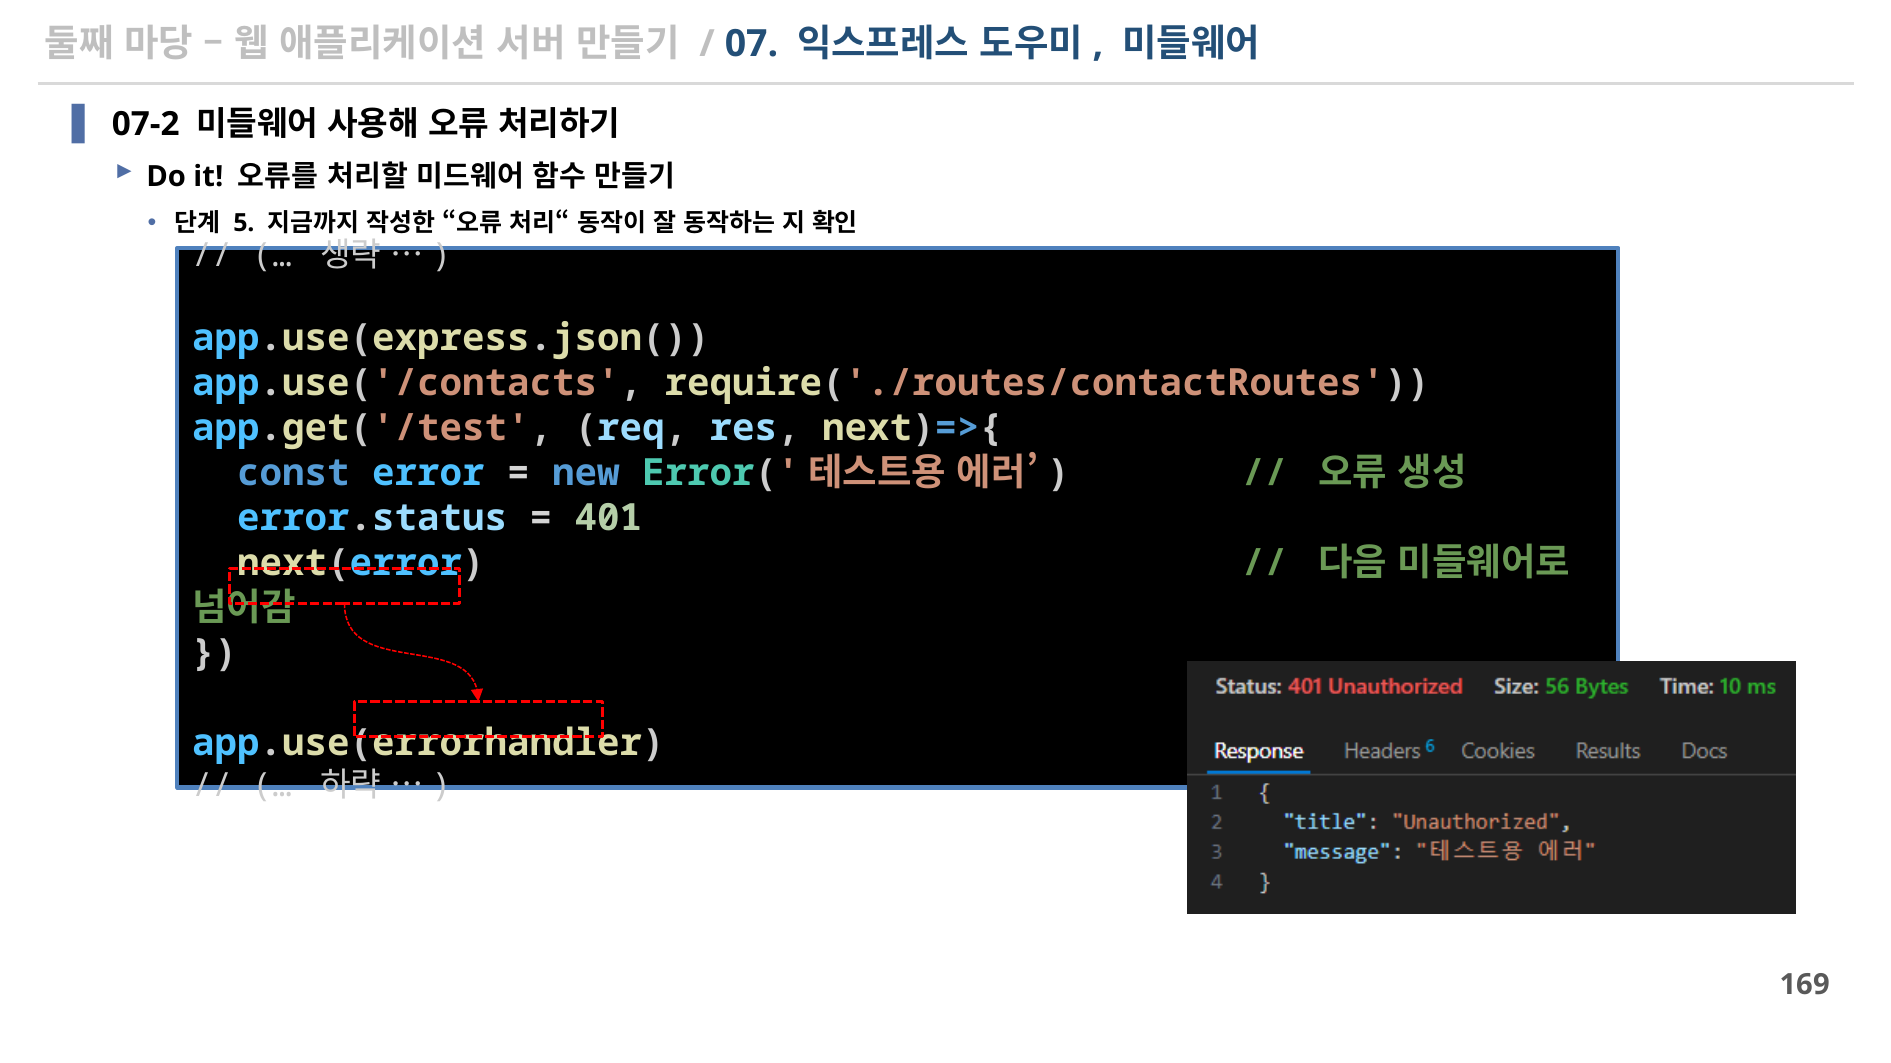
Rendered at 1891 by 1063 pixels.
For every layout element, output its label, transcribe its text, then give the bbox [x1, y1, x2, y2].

text_box // (… 생략 …) app.use(express.json()) app.use('/contacts', require('./routes/contactRoutes')) app.get('/test', (req, res, next)=>{ const error = new Error('테스트용 에러’) // 오류 생성 error.status = 401 next(error) // 다음 미들웨어로 넘어감 }) app.use(errorhandler) // (… 하략 …) [175, 246, 1620, 790]
text_box [227, 566, 462, 606]
title 둘째 마당 – 웹 애플리케이션 서버 만들기 / 07. 익스프레스 도우미, 미들웨어 [29, 11, 1855, 73]
list 07-2 미들웨어 사용해 오류 처리하기 Do it! 오류를 처리할 미드웨어 함수 만들기 단계 5. 지금까지 작성한 “오류 처리“ 동작이 잘 동작하는 지 확인 [43, 94, 1831, 506]
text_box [362, 585, 461, 720]
slide_number 169 [1703, 956, 1845, 1014]
picture [1187, 661, 1796, 914]
text_box [352, 699, 604, 739]
